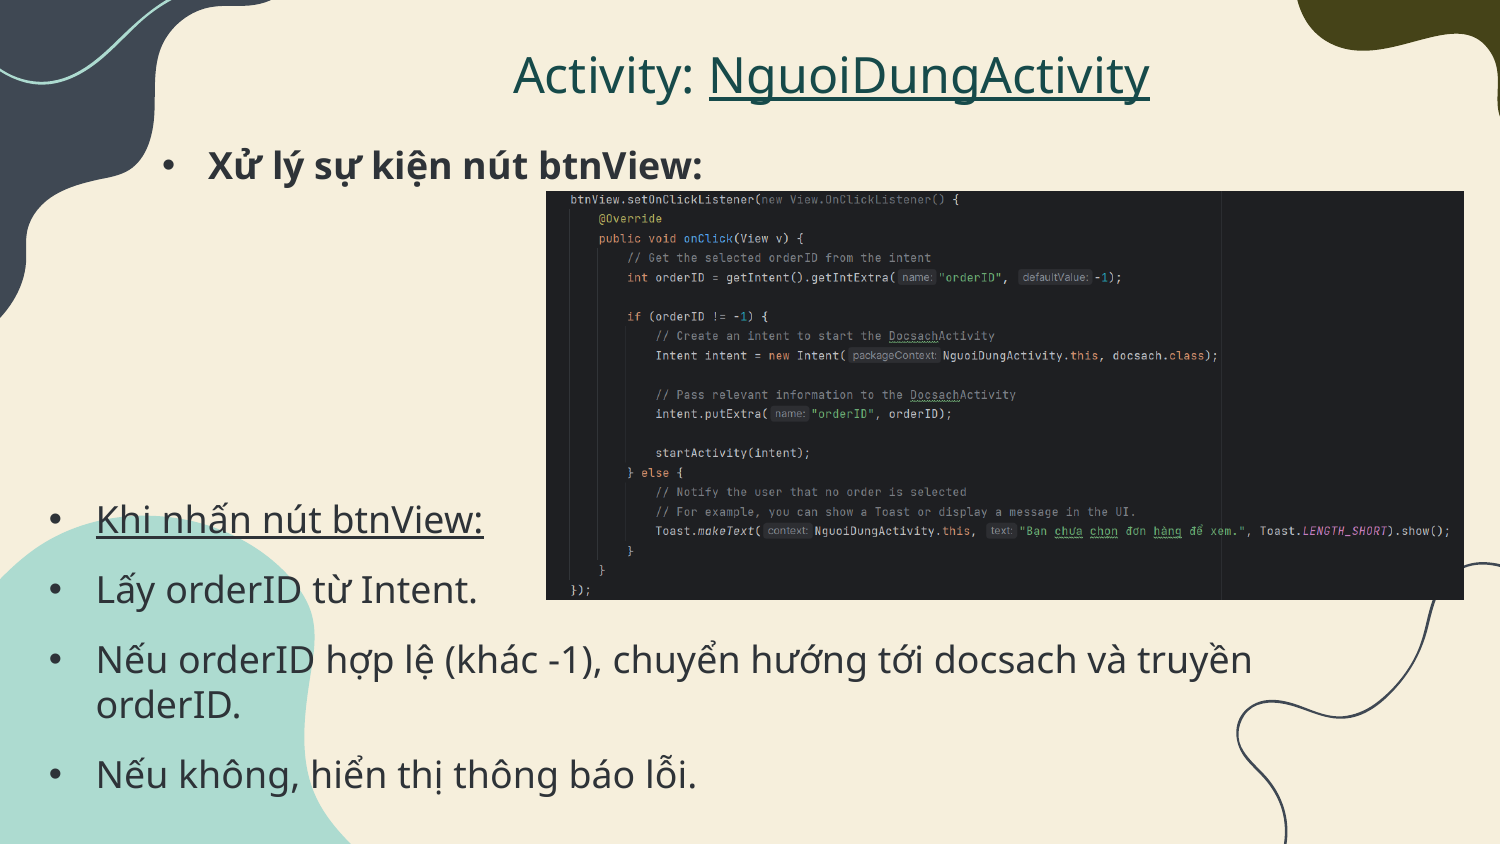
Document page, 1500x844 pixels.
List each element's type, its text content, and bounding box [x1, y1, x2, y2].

text_box Xử lý sự kiện nút btnView: [162, 142, 1255, 227]
text_box Activity: NguoiDungActivity [513, 49, 1312, 156]
text_box Khi nhấn nút btnView: Lấy orderID từ Intent. Nếu orderID hợp lệ (khác -1), chuyển hướng tới docsach và truyền orderID. Nếu không, hiển thị thông báo lỗi. [48, 495, 1368, 775]
text_box [1297, 0, 1500, 117]
picture [546, 191, 1465, 600]
